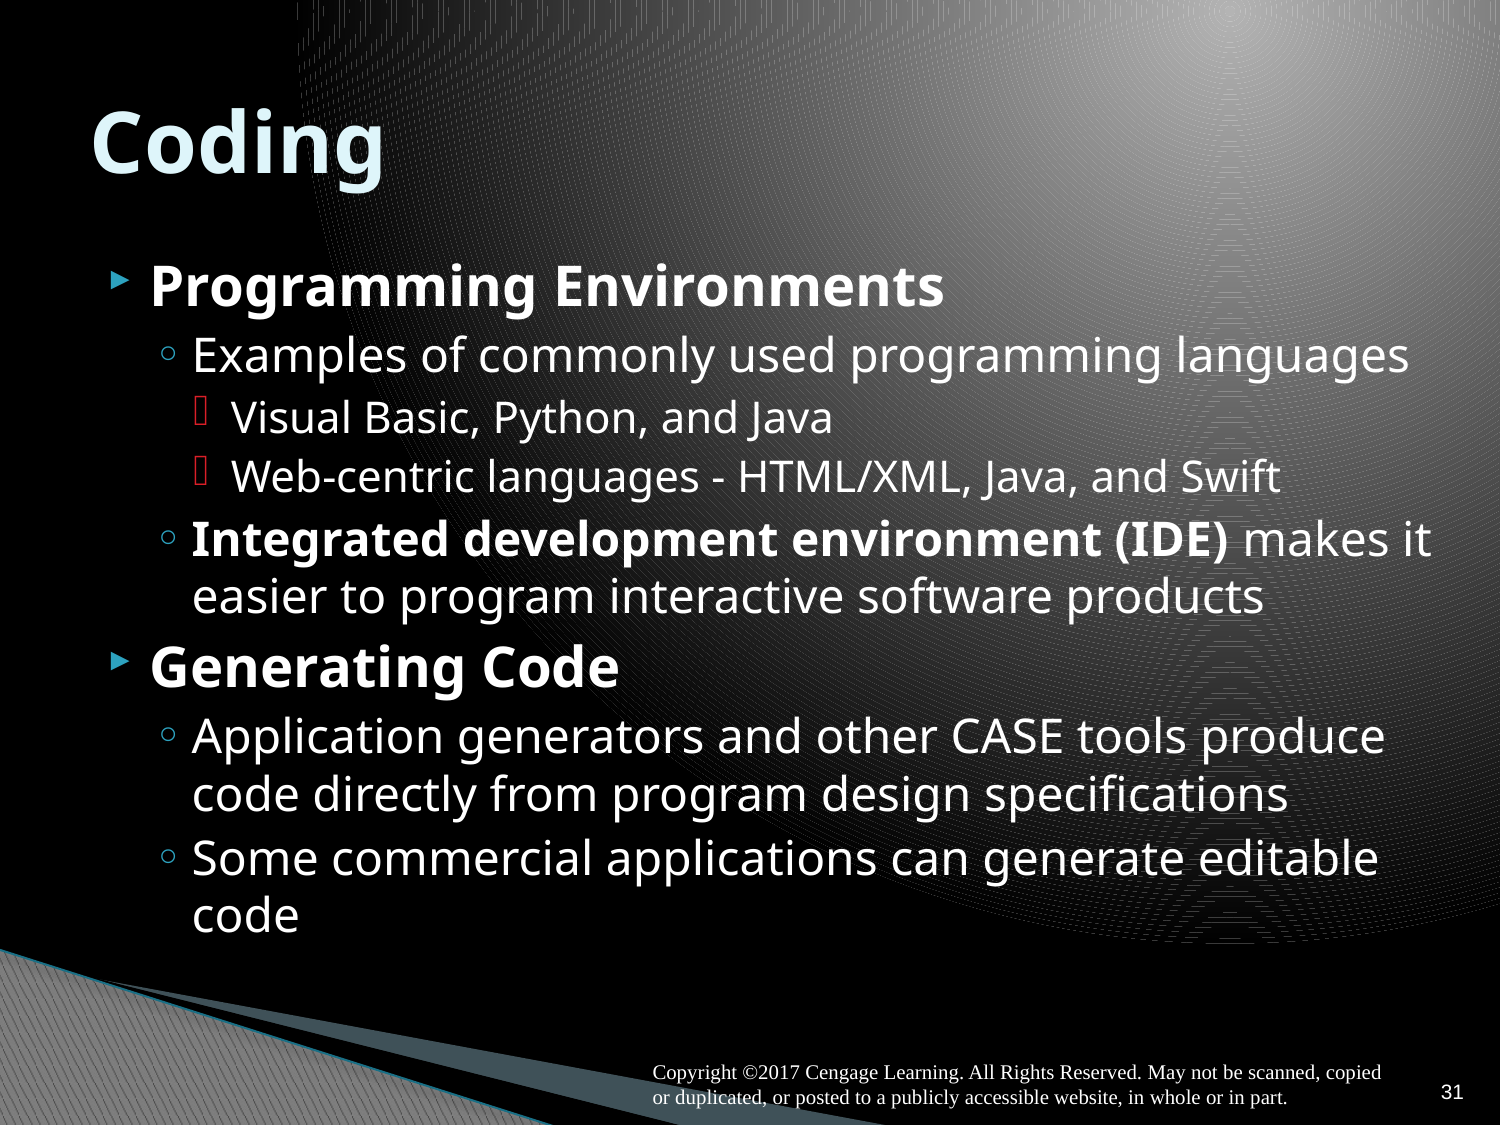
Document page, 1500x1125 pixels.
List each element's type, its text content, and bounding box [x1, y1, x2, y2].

slide_number 31 [1418, 1051, 1479, 1112]
title Coding [75, 45, 1425, 233]
picture [0, 952, 543, 1125]
text_box Programming Environments Examples of commonly used programming languages Visual Basic, Python, and Java Web-centric languages - HTML/XML, Java, and Swift Integrated development environment (IDE) makes it easier to program interactive software products Generating Code Application generators and other CASE tools produce code directly from program design specifications Some commercial applications can generate editable code [75, 242, 1450, 986]
